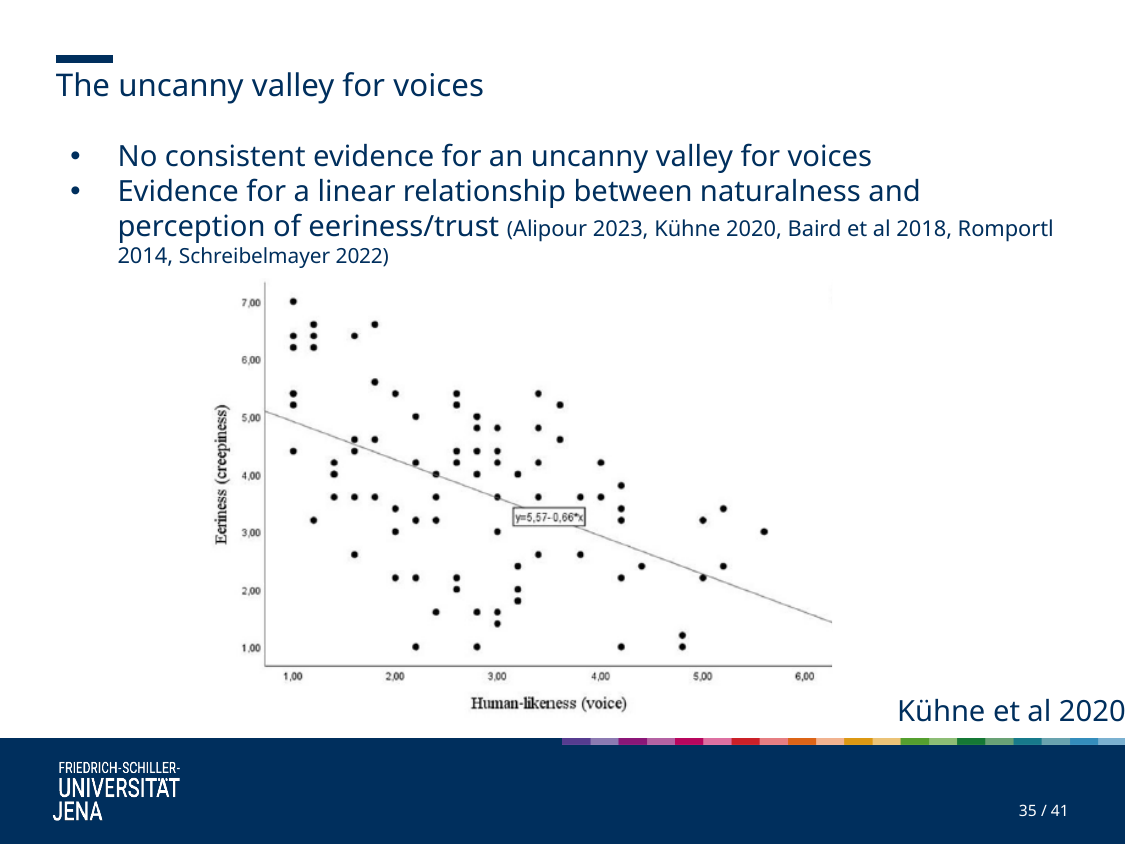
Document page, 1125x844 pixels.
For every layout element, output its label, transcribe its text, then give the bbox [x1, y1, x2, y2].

text_box The uncanny valley for voices [54, 63, 856, 112]
picture [562, 738, 1125, 745]
picture [51, 755, 181, 827]
text_box Kühne et al 2020 [882, 684, 1125, 735]
picture [207, 278, 833, 727]
text_box No consistent evidence for an uncanny valley for voices Evidence for a linear relationship between naturalness and perception of eeriness/trust (Alipour 2023, Kühne 2020, Baird et al 2018, Romportl 2014, Schreibelmayer 2022) [55, 129, 1090, 311]
